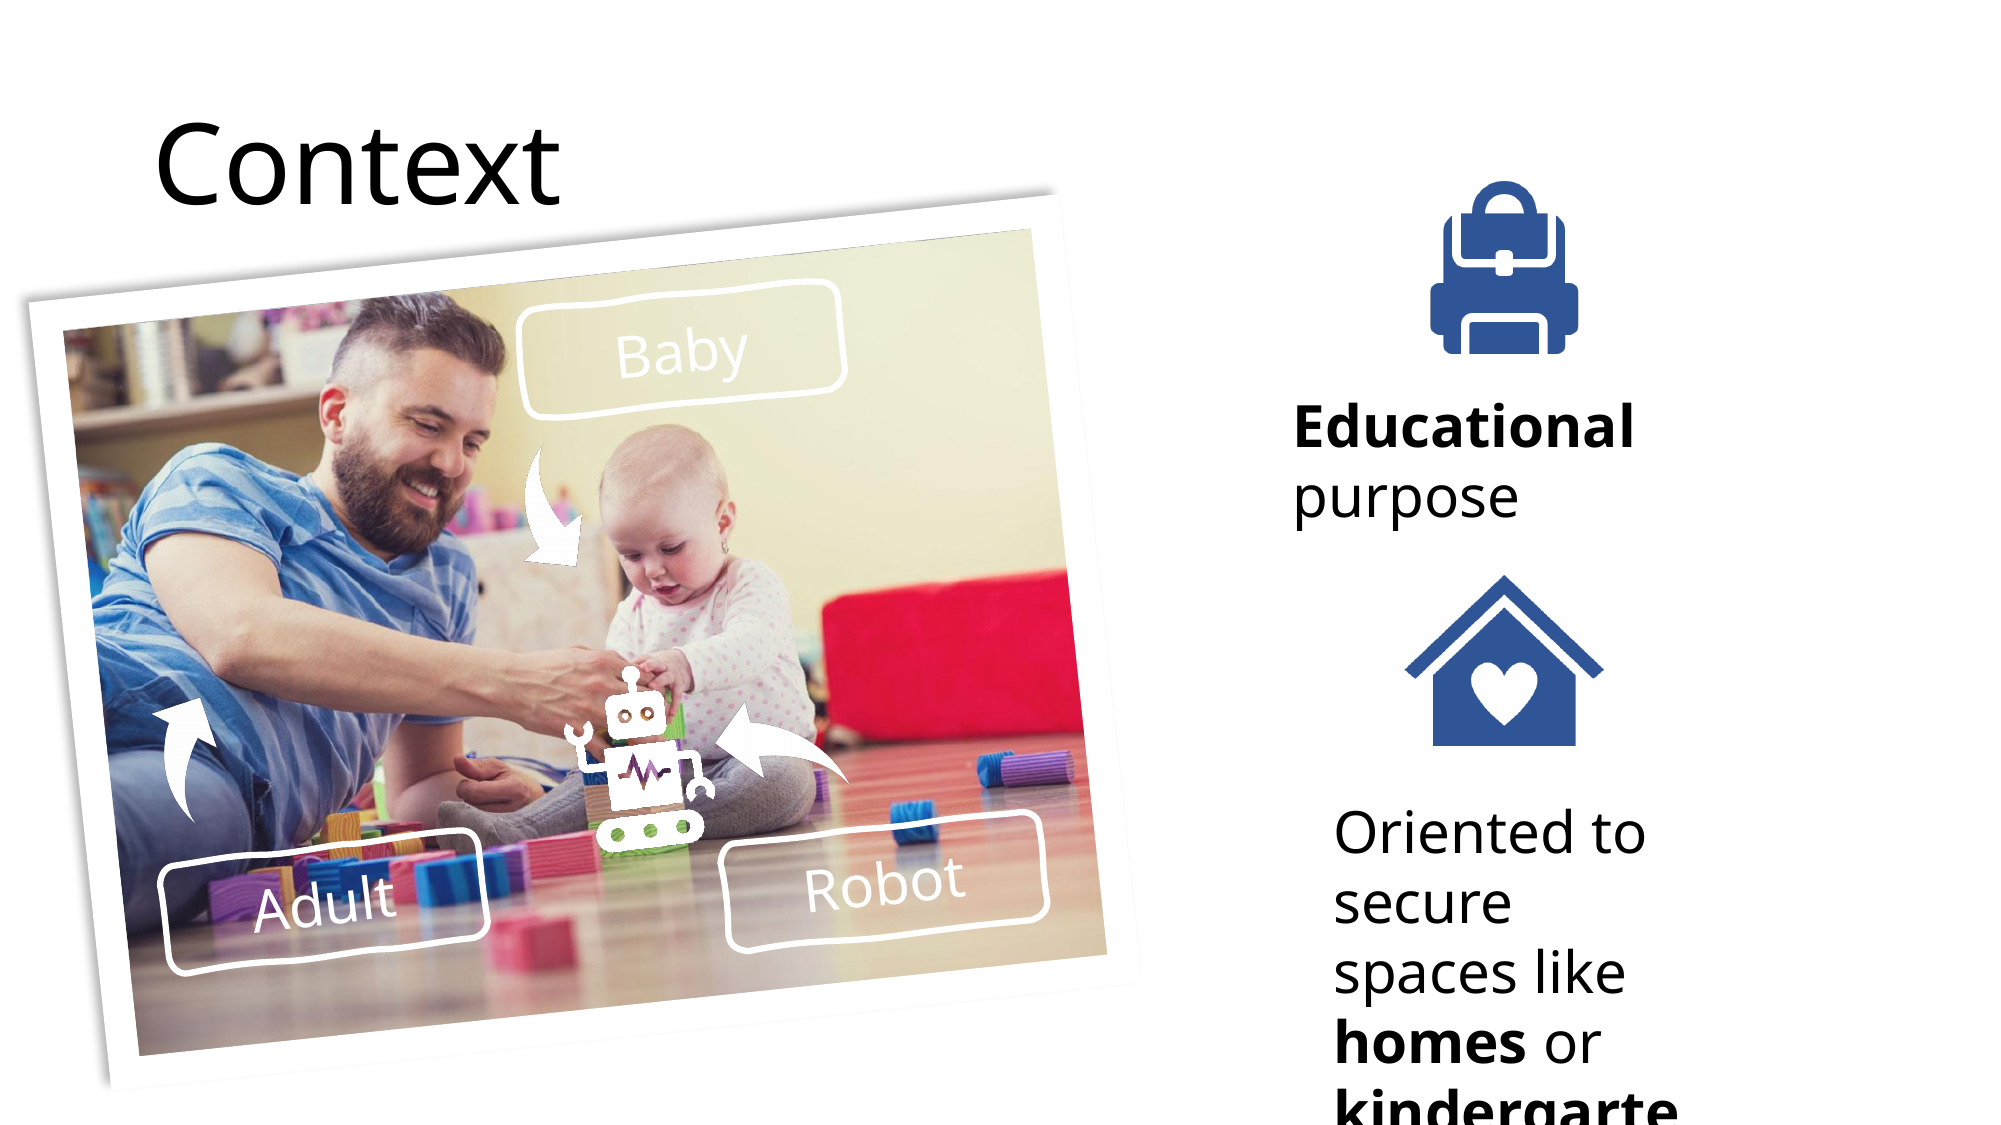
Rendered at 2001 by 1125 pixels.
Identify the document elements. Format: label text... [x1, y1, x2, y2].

picture [64, 277, 1107, 1056]
title Context [137, 59, 1863, 278]
picture [1390, 546, 1618, 774]
picture [1400, 172, 1608, 380]
text_box Educational purpose [1278, 381, 1730, 537]
text_box Oriented to secure spaces like homes or kindergartens [1318, 788, 1718, 1125]
